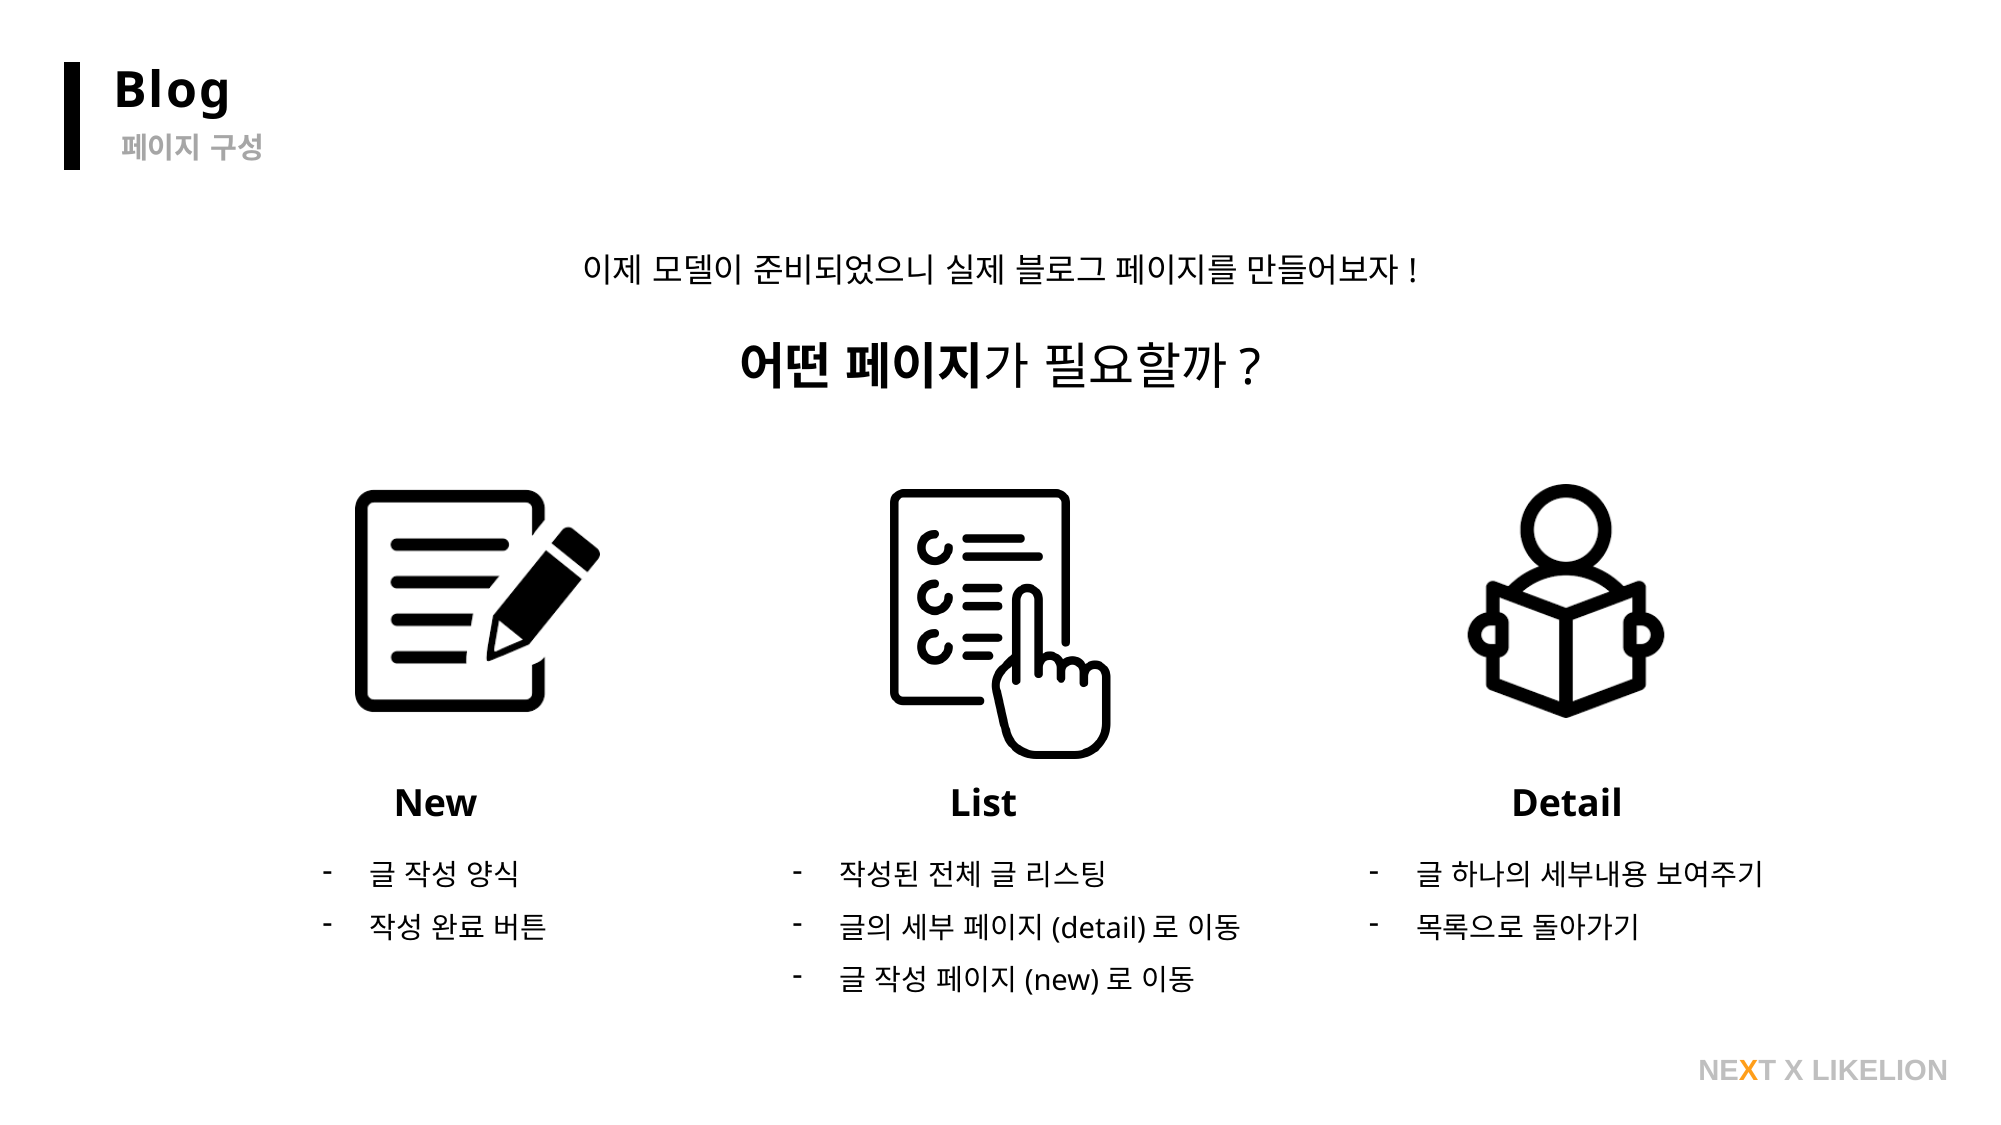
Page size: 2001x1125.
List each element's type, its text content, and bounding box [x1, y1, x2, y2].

picture [865, 489, 1135, 759]
picture [1449, 484, 1683, 718]
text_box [770, 771, 1265, 1000]
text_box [298, 771, 573, 947]
text_box Blog [98, 50, 741, 126]
text_box 이제 모델이 준비되었으니 실제 블로그 페이지를 만들어보자! 어떤 페이지가 필요할까? [567, 242, 1433, 402]
text_box NEXT X LIKELION [1683, 1044, 1964, 1094]
text_box [64, 62, 80, 170]
picture [355, 489, 600, 713]
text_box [1336, 771, 1798, 947]
text_box 페이지 구성 [106, 122, 280, 172]
